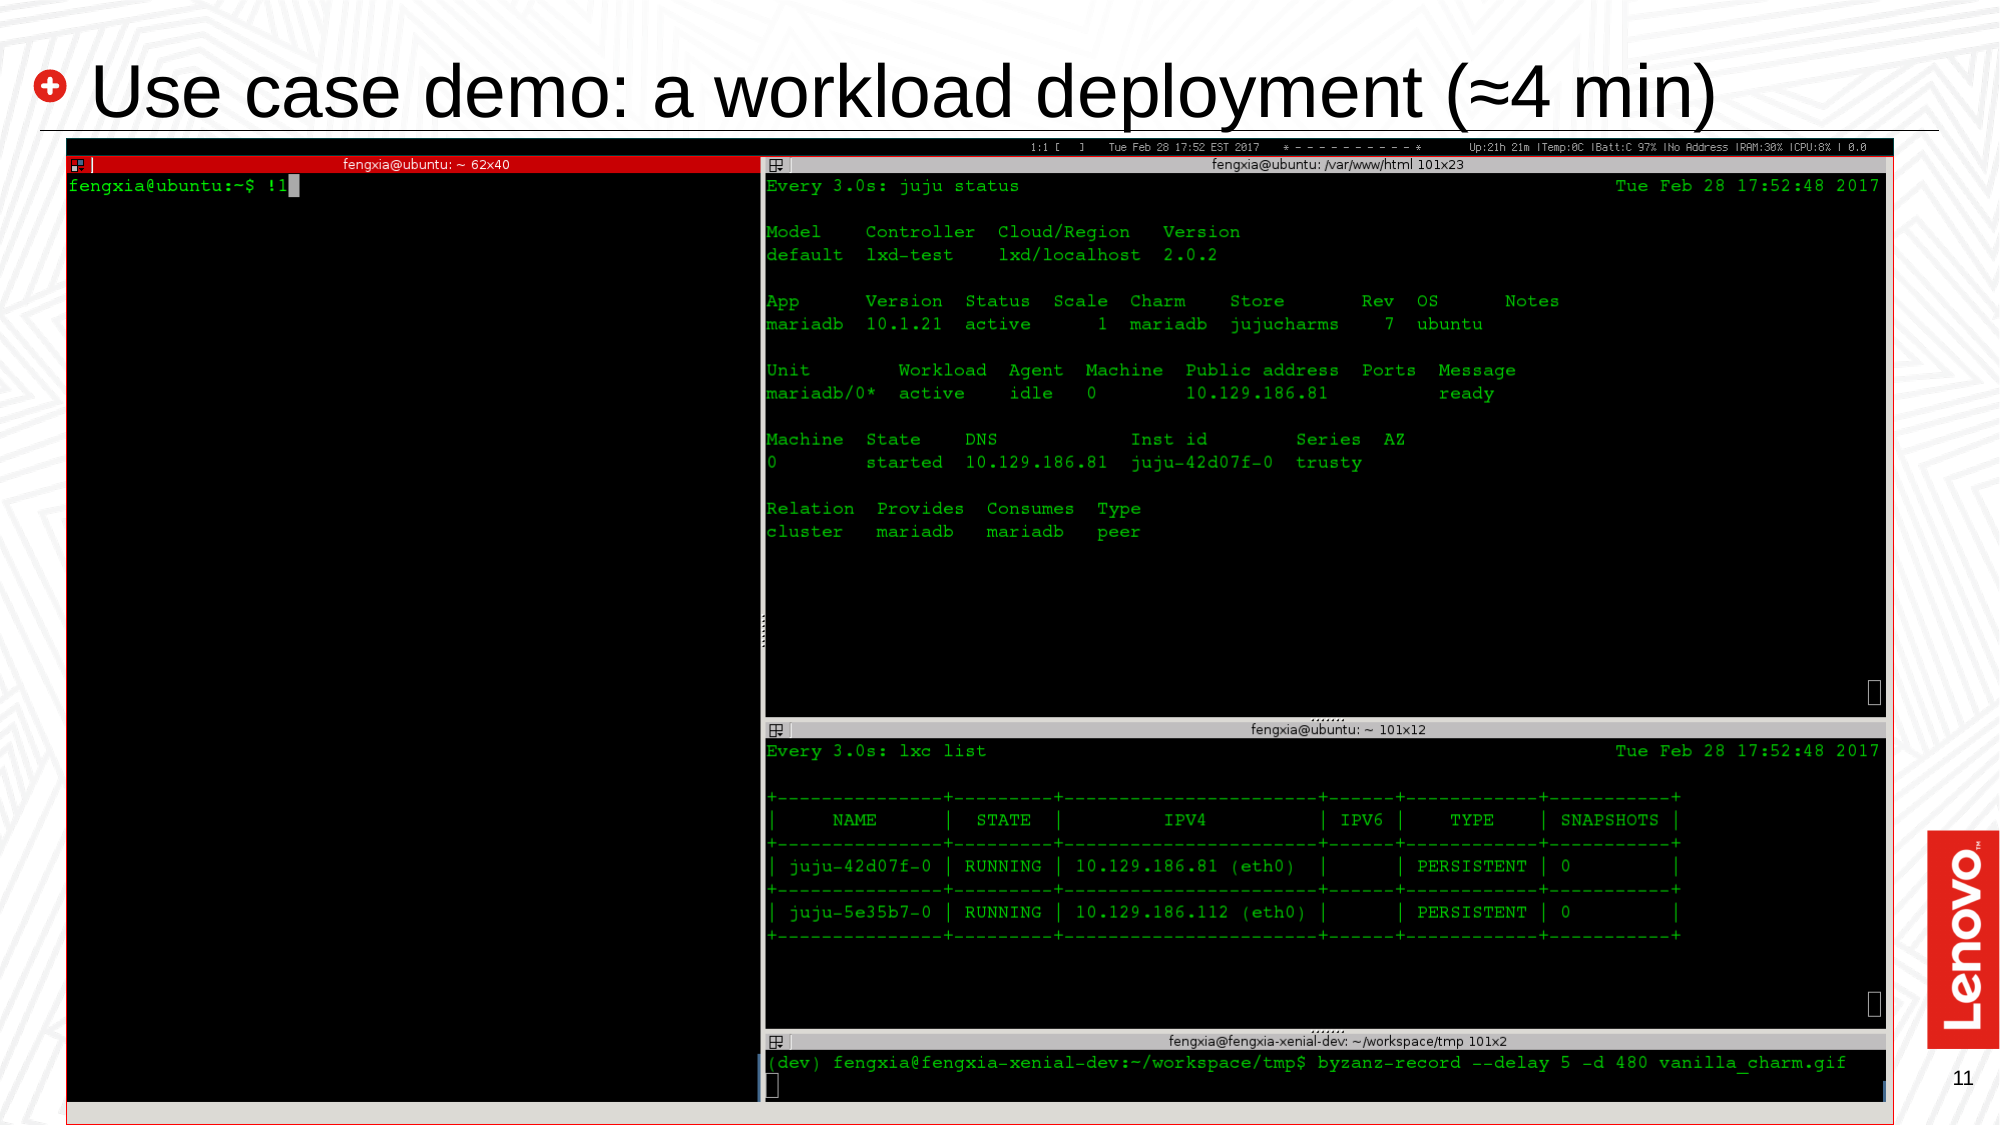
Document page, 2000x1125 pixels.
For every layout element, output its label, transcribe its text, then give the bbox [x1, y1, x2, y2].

title Use case demo: a workload deployment (≈4 min) [90, 45, 1907, 129]
picture [0, 0, 2000, 1125]
